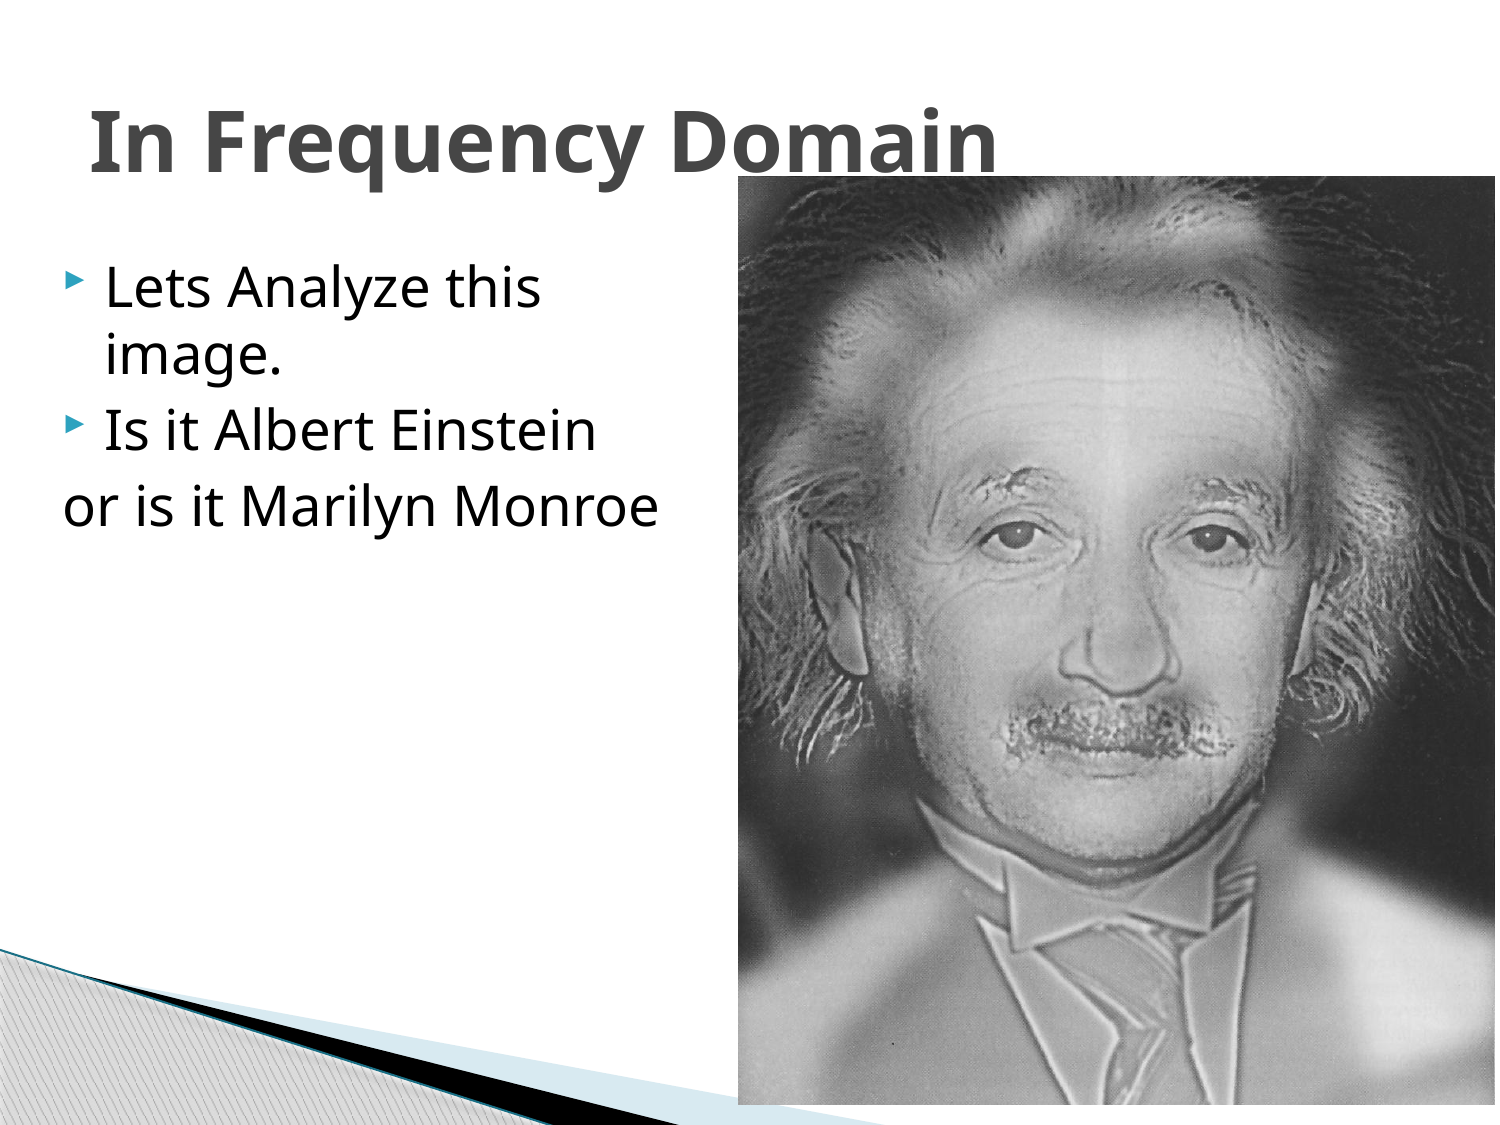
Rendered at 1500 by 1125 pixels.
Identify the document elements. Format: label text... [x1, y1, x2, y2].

picture [738, 176, 1495, 1105]
title In Frequency Domain [75, 45, 1425, 233]
list Lets Analyze this image. Is it Albert Einstein or is it Marilyn Monroe [29, 243, 732, 986]
